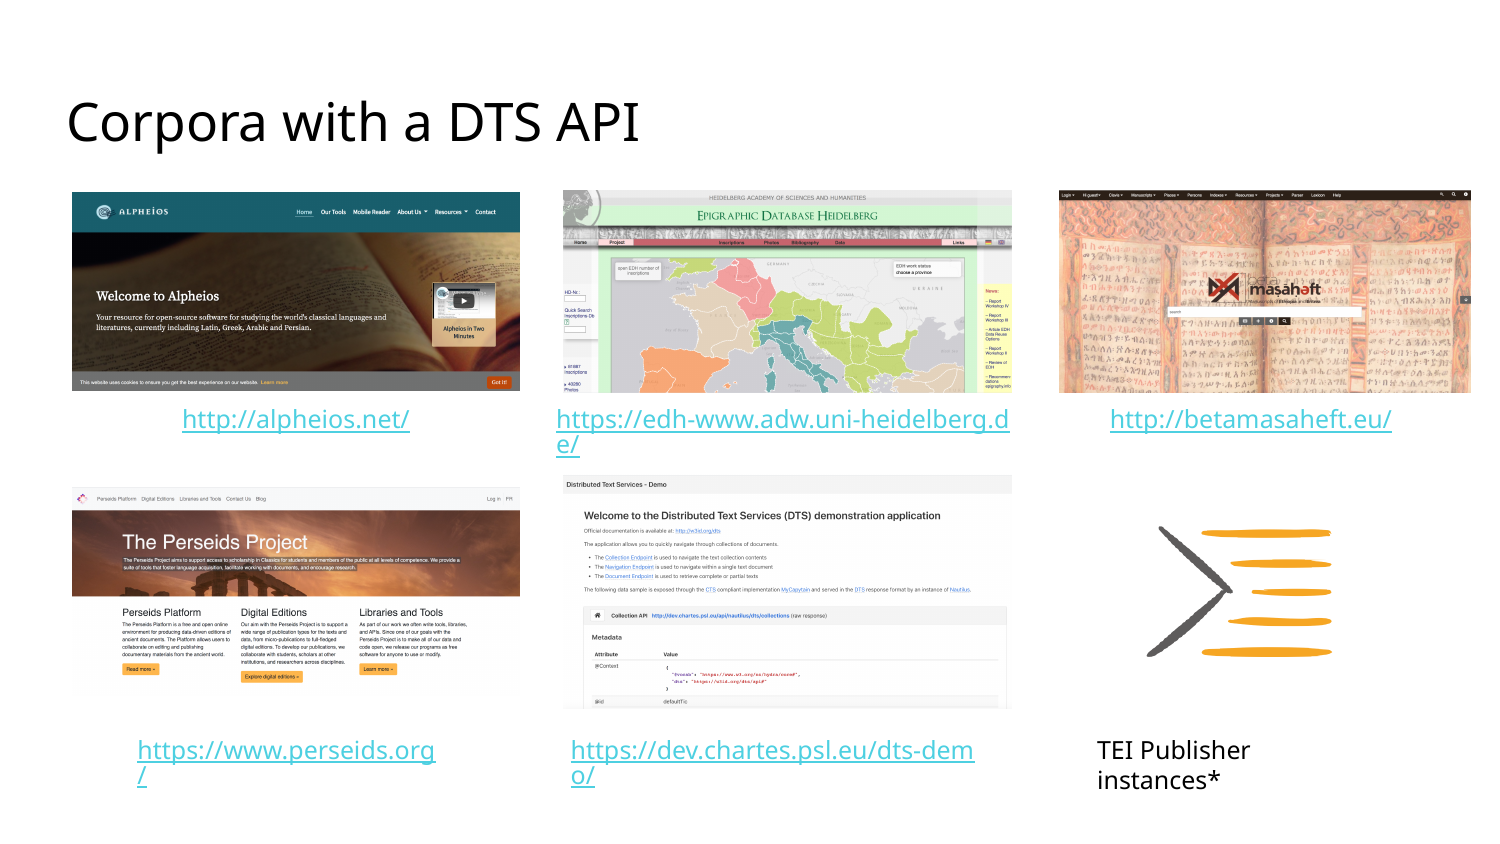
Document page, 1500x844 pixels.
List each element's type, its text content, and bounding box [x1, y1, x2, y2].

picture [563, 190, 1012, 393]
picture [563, 474, 1012, 710]
picture [71, 487, 521, 697]
text_box http://betamasaheft.eu/ [1094, 401, 1436, 453]
text_box http://alpheios.net/ [50, 388, 541, 453]
text_box https://dev.chartes.psl.eu/dts-demo/ [555, 719, 1004, 784]
picture [1081, 434, 1397, 749]
picture [1059, 190, 1472, 393]
picture [71, 191, 521, 391]
text_box https://www.perseids.org/ [122, 719, 456, 784]
text_box TEI Publisher instances* [1082, 757, 1397, 810]
text_box https://edh-www.adw.uni-heidelberg.de/ [541, 388, 1034, 453]
text_box Corpora with a DTS API [51, 72, 1449, 167]
